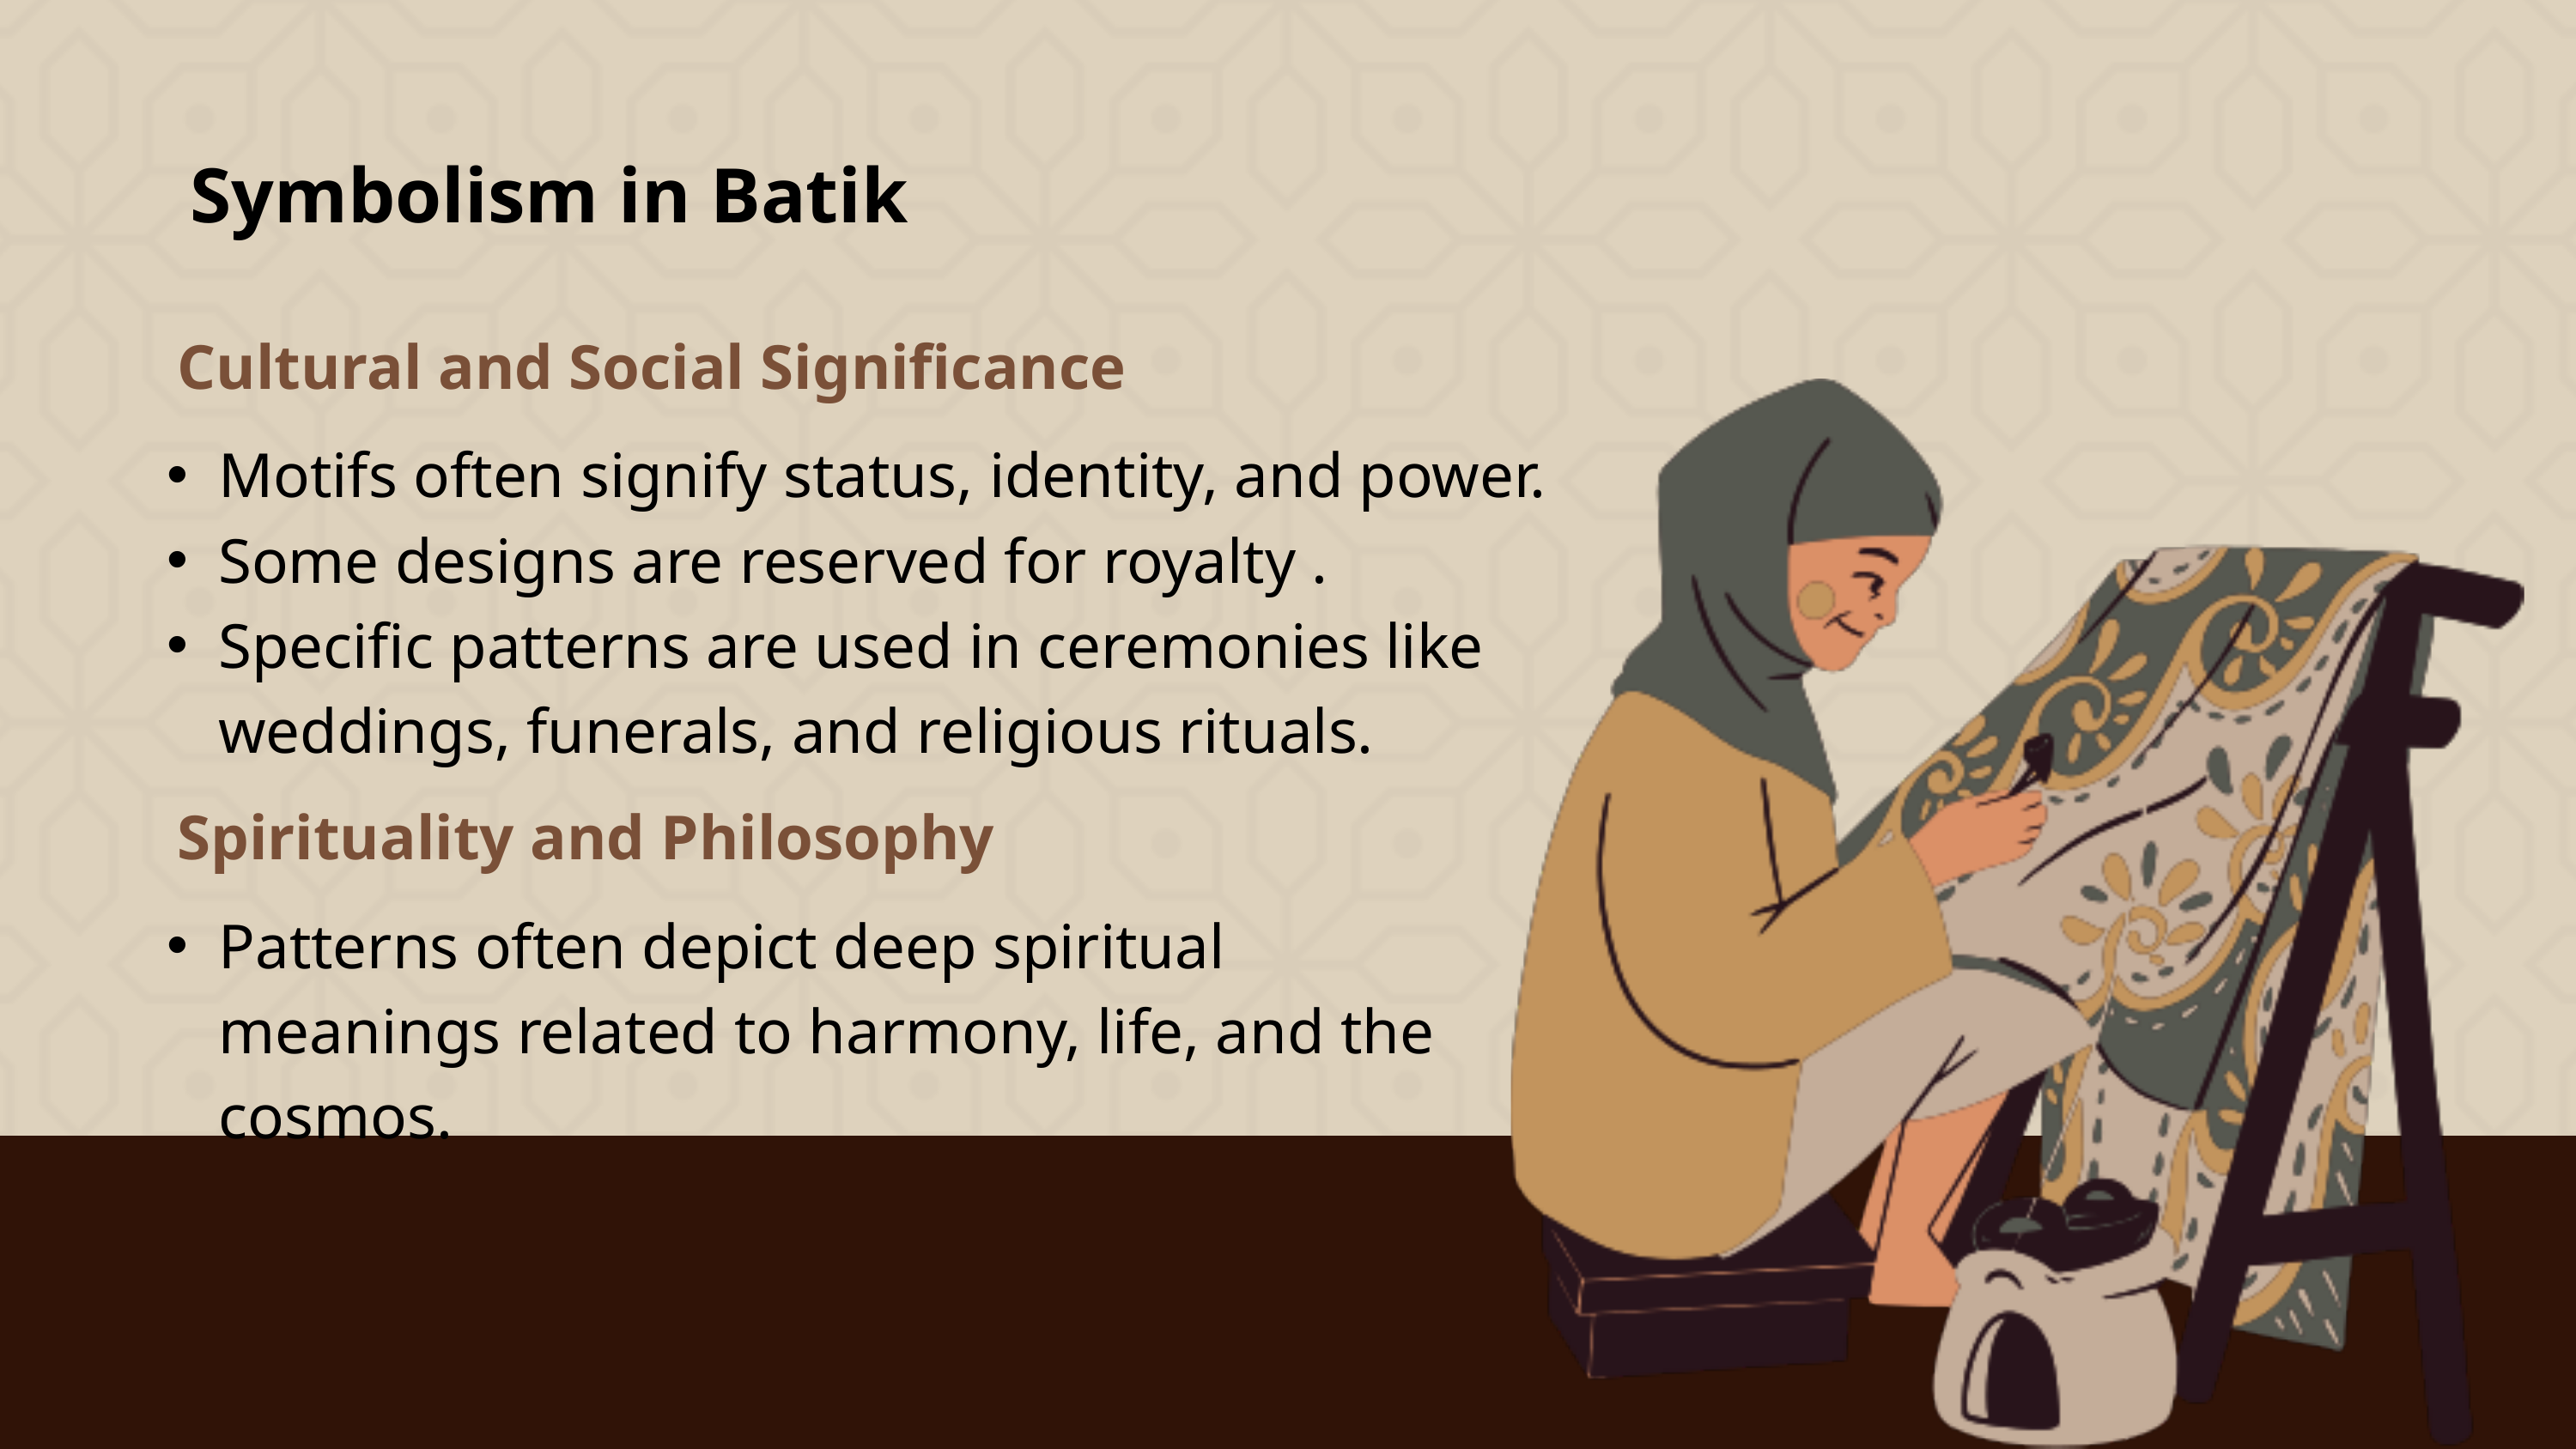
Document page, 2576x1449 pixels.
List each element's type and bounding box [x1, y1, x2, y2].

text_box [0, 1136, 2576, 1449]
text_box [0, 0, 2576, 1132]
